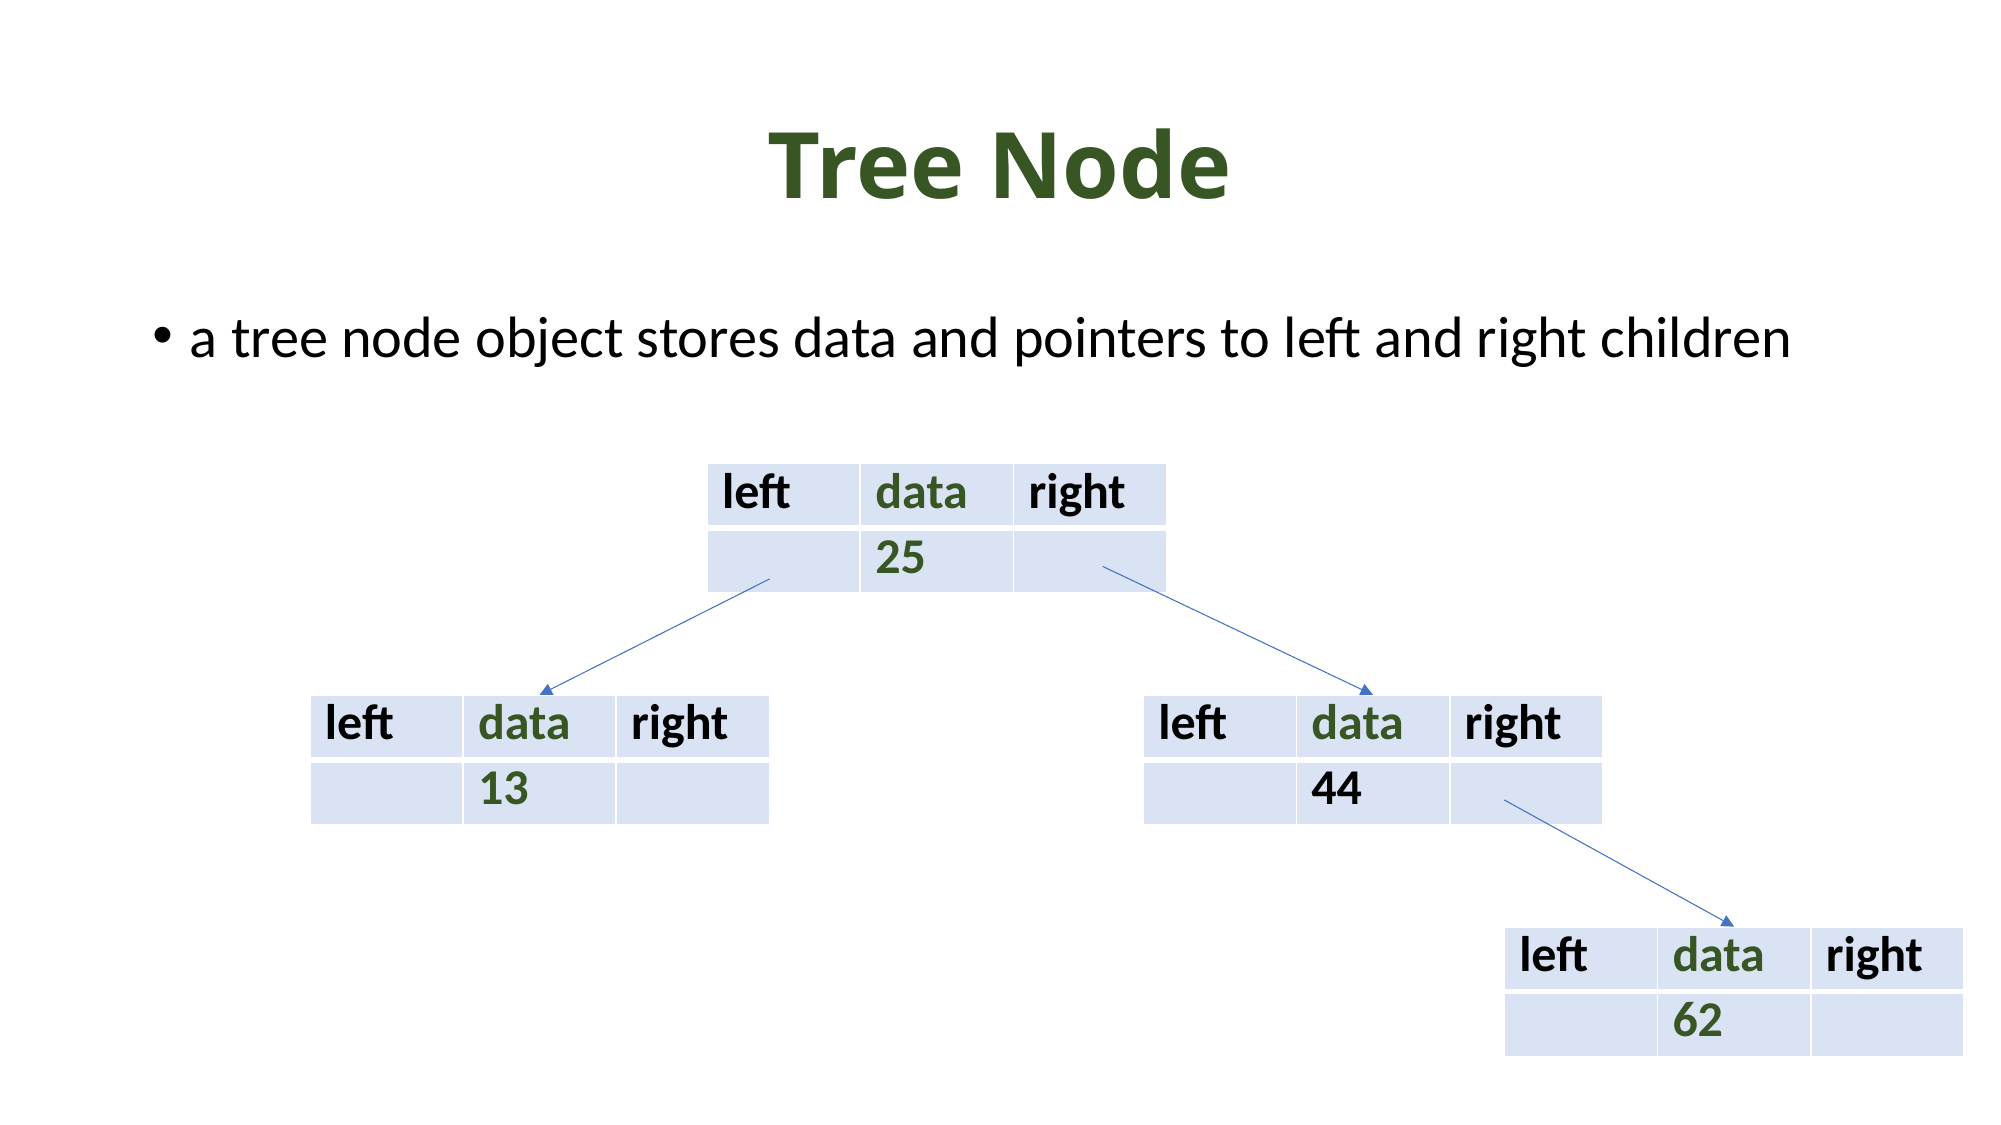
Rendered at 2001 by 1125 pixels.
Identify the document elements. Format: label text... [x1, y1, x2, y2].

table_cell [1014, 531, 1166, 592]
table_header left [708, 464, 859, 525]
table_header right [1014, 464, 1166, 525]
table_cell [708, 531, 859, 592]
table_cell [1451, 763, 1602, 824]
table_cell 25 [861, 531, 1013, 592]
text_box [539, 578, 770, 695]
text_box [1504, 799, 1735, 927]
table_header right [1812, 928, 1963, 989]
table_header data [861, 464, 1013, 525]
table_header right [1451, 696, 1602, 757]
table_header left [1144, 696, 1296, 757]
table_cell [1505, 994, 1657, 1056]
table_cell [617, 763, 769, 824]
table_header data [1658, 928, 1810, 989]
table_header data [1297, 696, 1449, 757]
table_cell [1144, 763, 1296, 824]
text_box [1102, 566, 1374, 695]
table_cell 44 [1297, 763, 1449, 824]
list a tree node object stores data and pointers to left and right children [137, 299, 1863, 1014]
table_cell 13 [464, 763, 615, 824]
table_header left [1505, 928, 1657, 989]
table_cell [311, 763, 462, 824]
table_cell 62 [1658, 994, 1810, 1056]
table_header right [617, 696, 769, 757]
title Tree Node [137, 59, 1863, 278]
table_header left [311, 696, 462, 757]
table_header data [464, 696, 615, 757]
table_cell [1812, 994, 1963, 1056]
